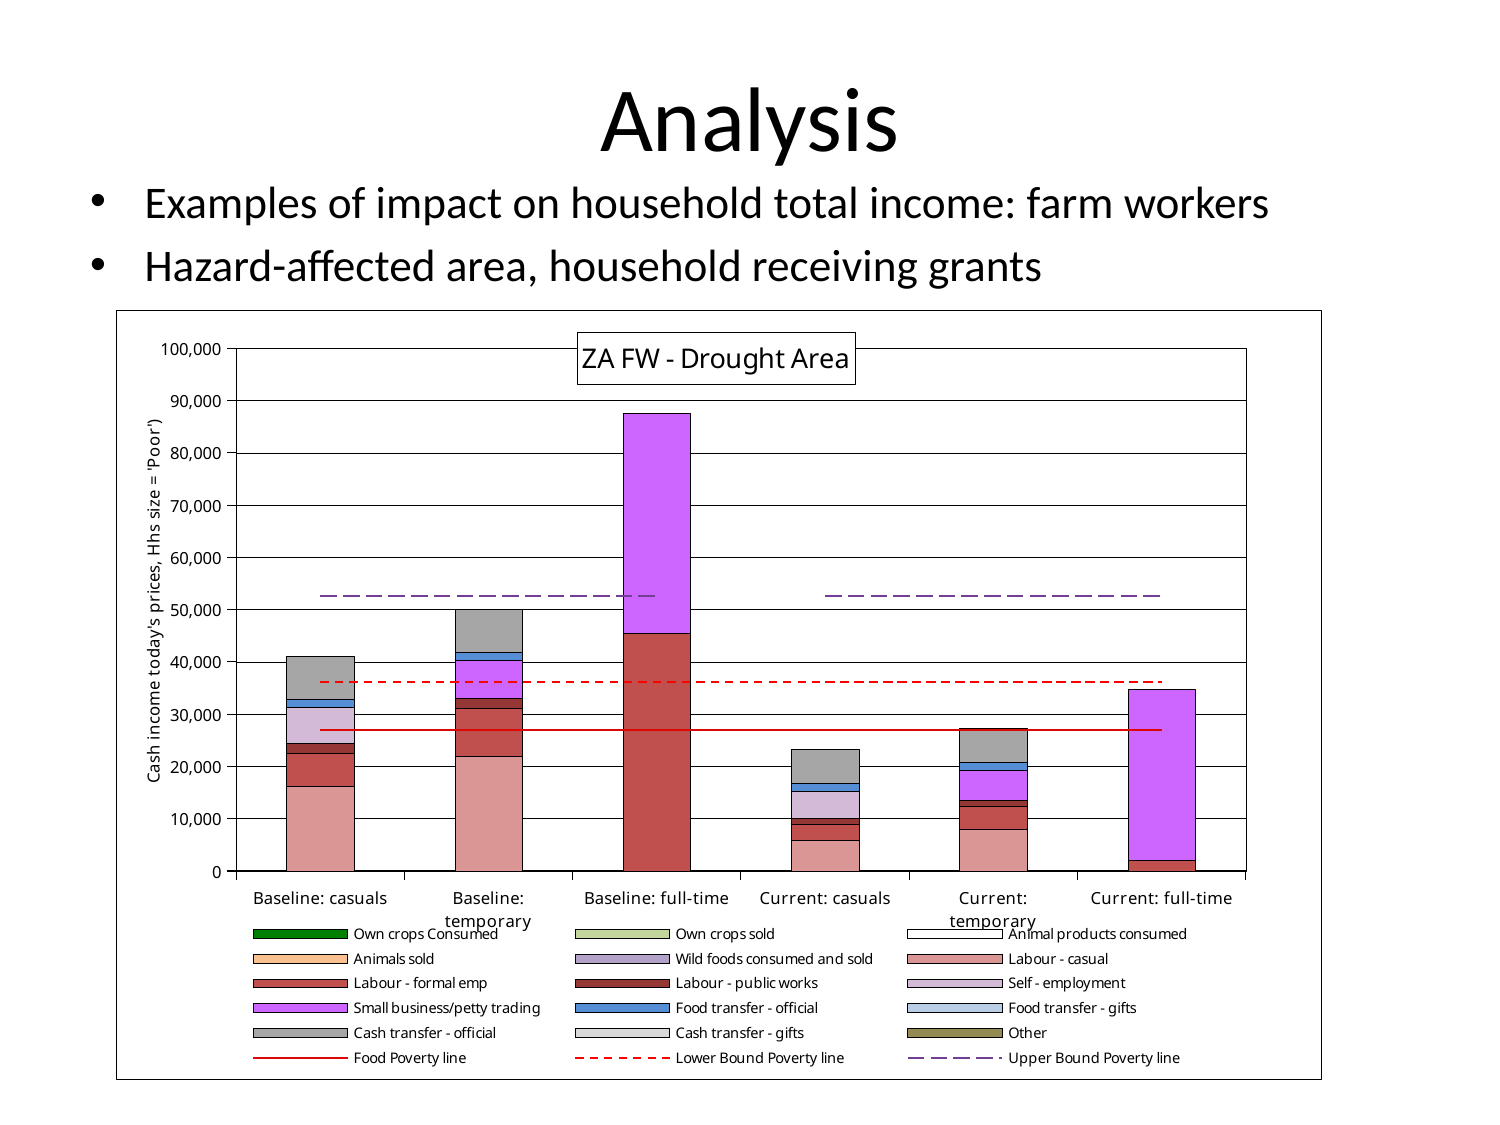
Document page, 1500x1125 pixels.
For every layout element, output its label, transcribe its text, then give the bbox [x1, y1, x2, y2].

chart [115, 310, 1323, 1080]
list Examples of impact on household total income: farm workers Hazard-affected area, household receiving grants [75, 165, 1425, 335]
title Analysis [75, 42, 1425, 165]
